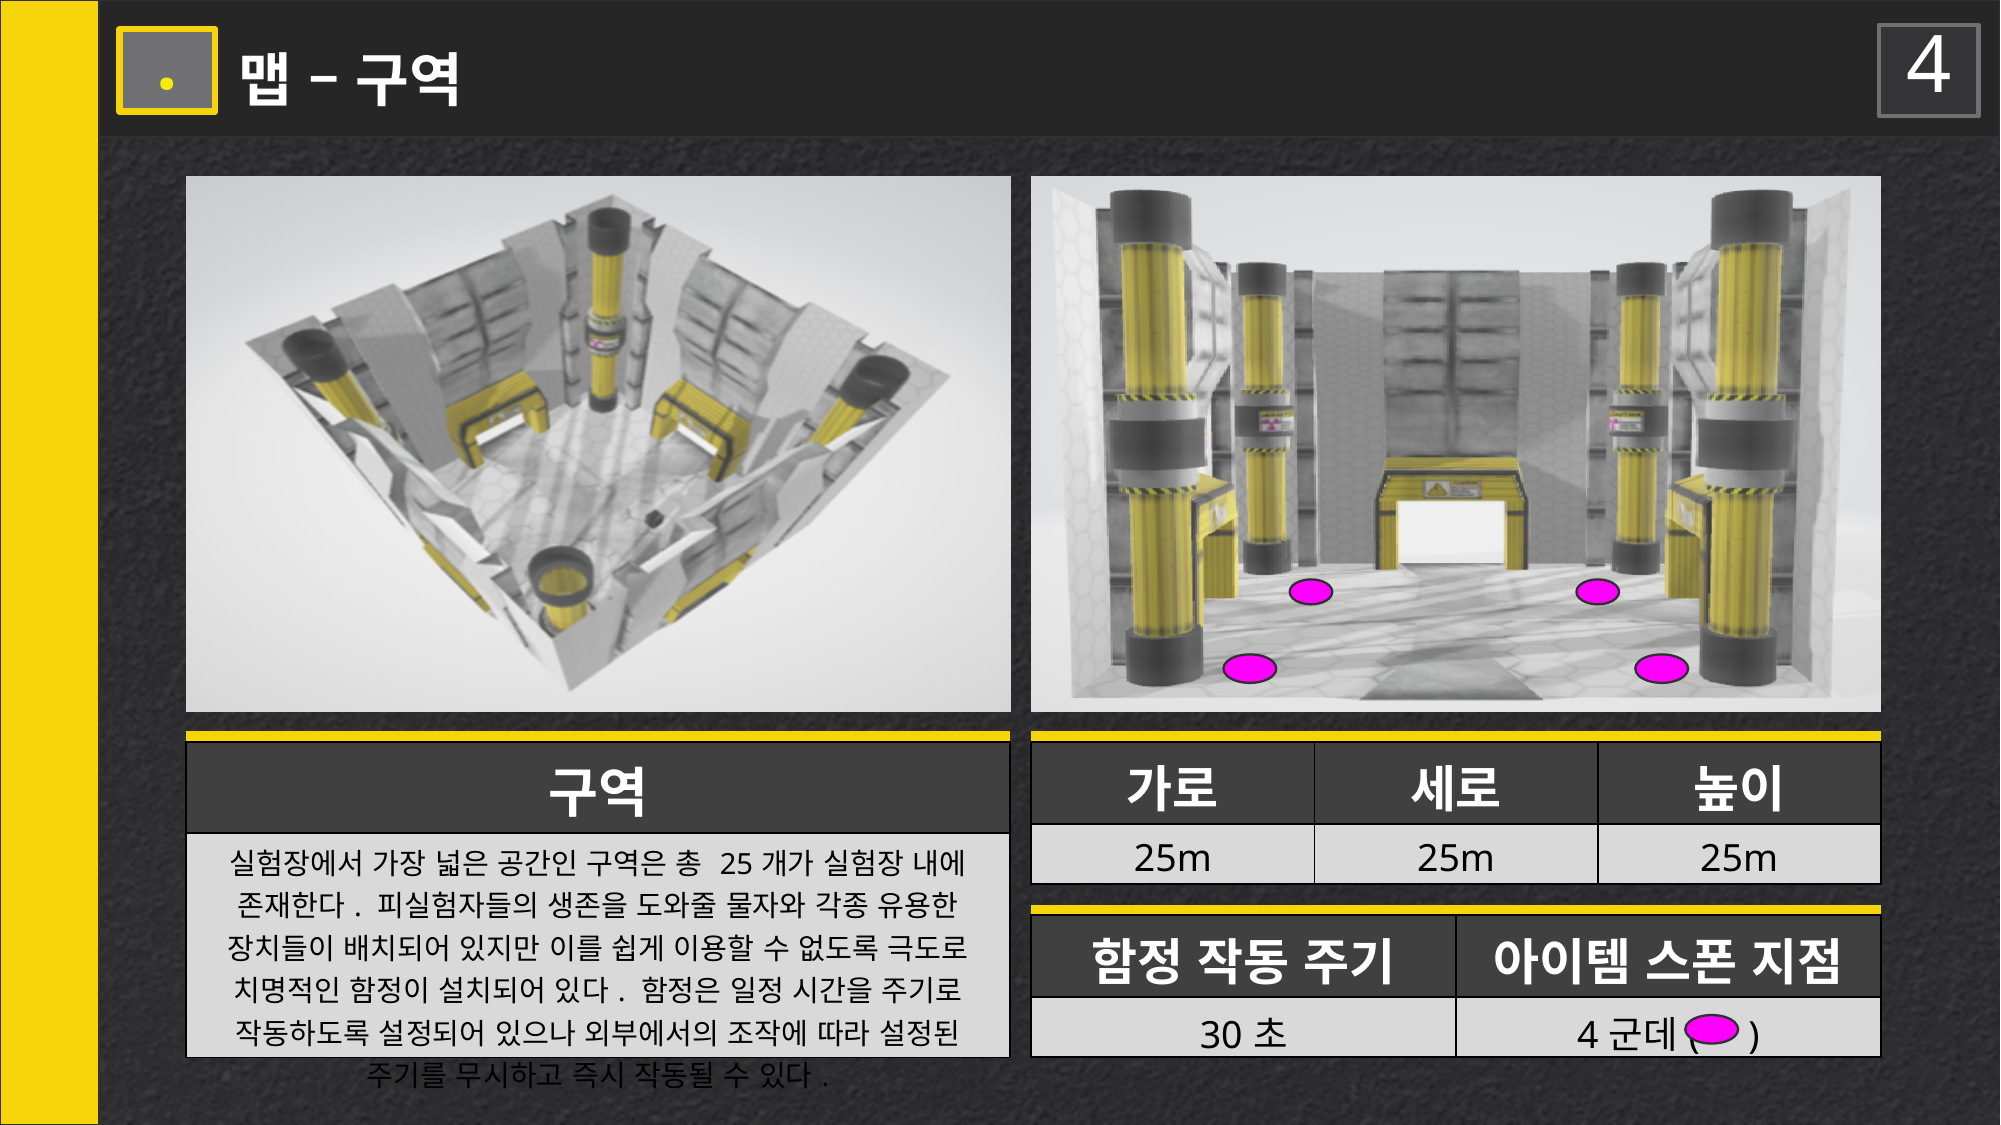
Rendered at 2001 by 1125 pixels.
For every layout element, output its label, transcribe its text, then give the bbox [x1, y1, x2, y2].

table_header 세로 [1315, 745, 1597, 823]
text_box [0, 0, 100, 1125]
text_box 4 [1878, 24, 1980, 117]
table_cell 25m [1032, 825, 1314, 883]
table_cell 25m [1315, 825, 1597, 883]
table_cell 30초 [1032, 998, 1455, 1056]
table_header 구역 [187, 744, 1009, 832]
table_cell 25m [1599, 825, 1880, 883]
table_header 아이템 스폰 지점 [1457, 918, 1880, 996]
text_box [100, 0, 2000, 138]
table_cell 실험장에서 가장 넓은 공간인 구역은 총 25개가 실험장 내에 존재한다. 피실험자들의 생존을 도와줄 물자와 각종 유용한 장치들이 배치되어 있지만 이를 쉽게 이용할 수 없도록 극도로 치명적인 함정이 설치되어 있다. 함정은 일정 시간을 주기로 작동하도록 설정되어 있으나 외부에서의 조작에 따라 설정된 주기를 무시하고 즉시 작동될 수 있다. [187, 834, 1009, 1057]
table_header 함정 작동 주기 [1032, 918, 1455, 996]
table_cell 4군데( ) [1457, 998, 1880, 1056]
text_box [1684, 1013, 1740, 1045]
table_header 가로 [1032, 744, 1314, 823]
picture [100, 138, 2000, 1125]
table_header 높이 [1599, 744, 1880, 823]
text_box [119, 29, 886, 121]
